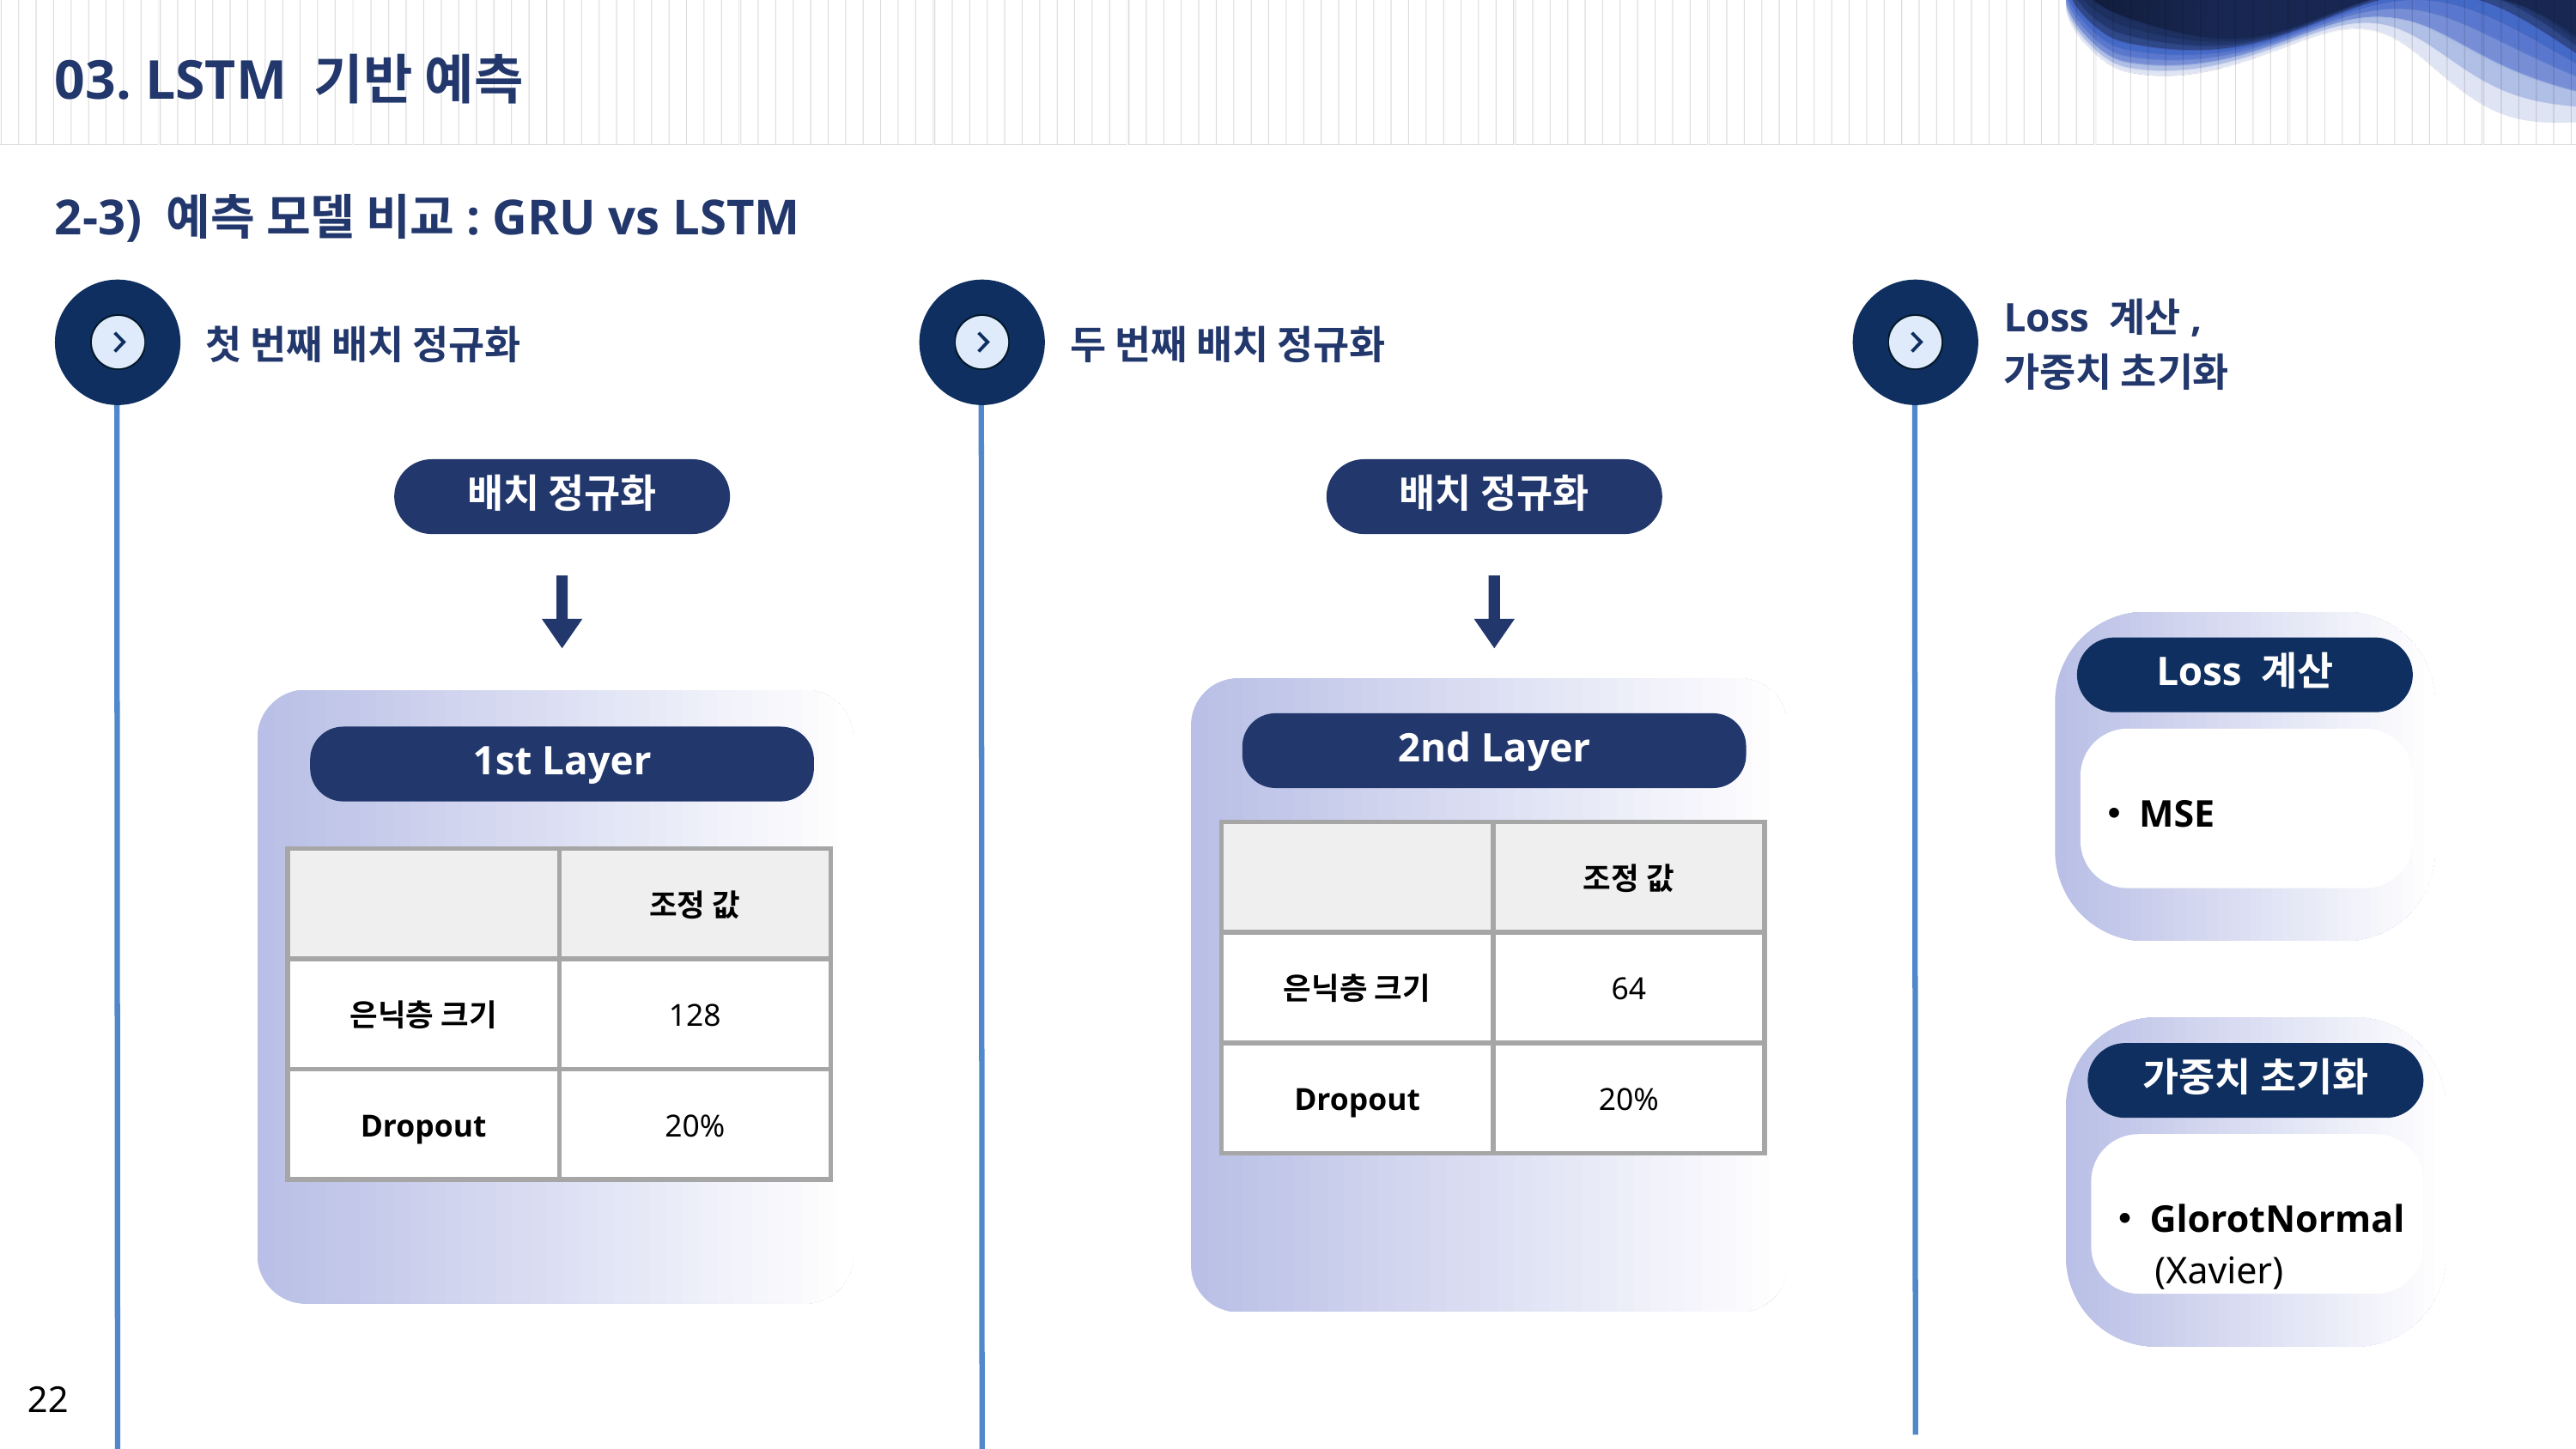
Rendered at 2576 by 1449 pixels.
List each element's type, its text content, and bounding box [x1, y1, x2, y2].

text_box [247, 698, 863, 1295]
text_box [1171, 696, 1807, 1294]
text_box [393, 458, 731, 535]
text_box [2090, 1299, 2421, 1373]
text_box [1457, 591, 1531, 633]
text_box 22 [27, 1369, 69, 1420]
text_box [2080, 894, 2410, 967]
text_box 두 번째 배치 정규화 [1070, 312, 1639, 367]
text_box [309, 726, 815, 802]
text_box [0, 0, 2576, 145]
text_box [1242, 712, 1747, 789]
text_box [2080, 719, 2410, 728]
text_box 2-3) 예측 모델 비교: GRU vs LSTM [54, 176, 1305, 245]
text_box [919, 279, 1046, 406]
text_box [2090, 1125, 2421, 1133]
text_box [2080, 728, 2414, 888]
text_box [2076, 637, 2414, 712]
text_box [2090, 991, 2421, 1041]
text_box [2080, 586, 2410, 636]
text_box Loss 계산, 가중치 초기화 [2003, 284, 2270, 395]
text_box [54, 279, 181, 406]
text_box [2087, 1042, 2424, 1119]
text_box 첫 번째 배치 정규화 [205, 312, 775, 367]
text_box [2091, 1133, 2424, 1294]
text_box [1852, 279, 1979, 406]
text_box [1326, 458, 1663, 535]
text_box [525, 591, 599, 633]
